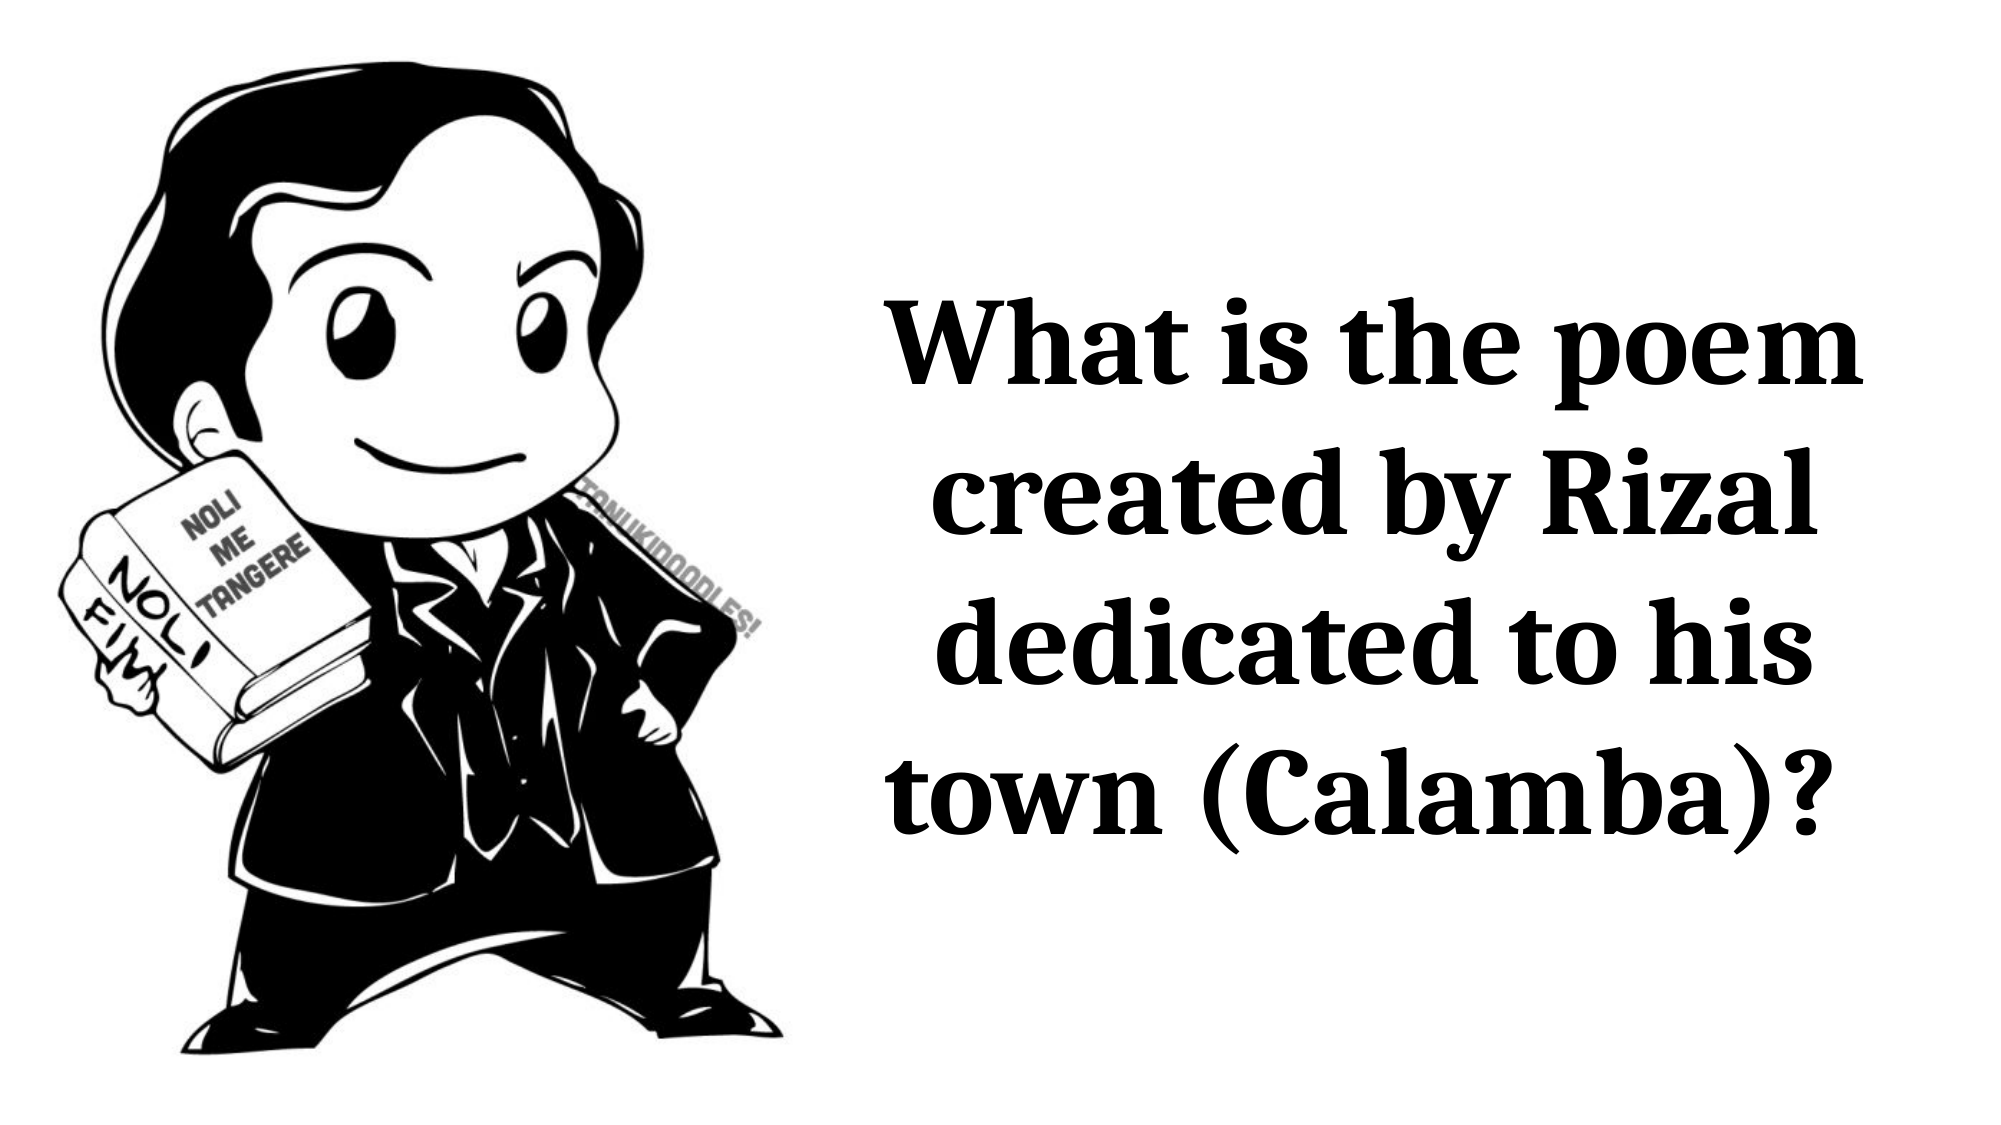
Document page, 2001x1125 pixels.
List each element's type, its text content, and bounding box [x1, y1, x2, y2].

picture [0, 0, 861, 1125]
text_box What is the poem created by Rizal dedicated to his town (Calamba)? [861, 251, 1917, 867]
